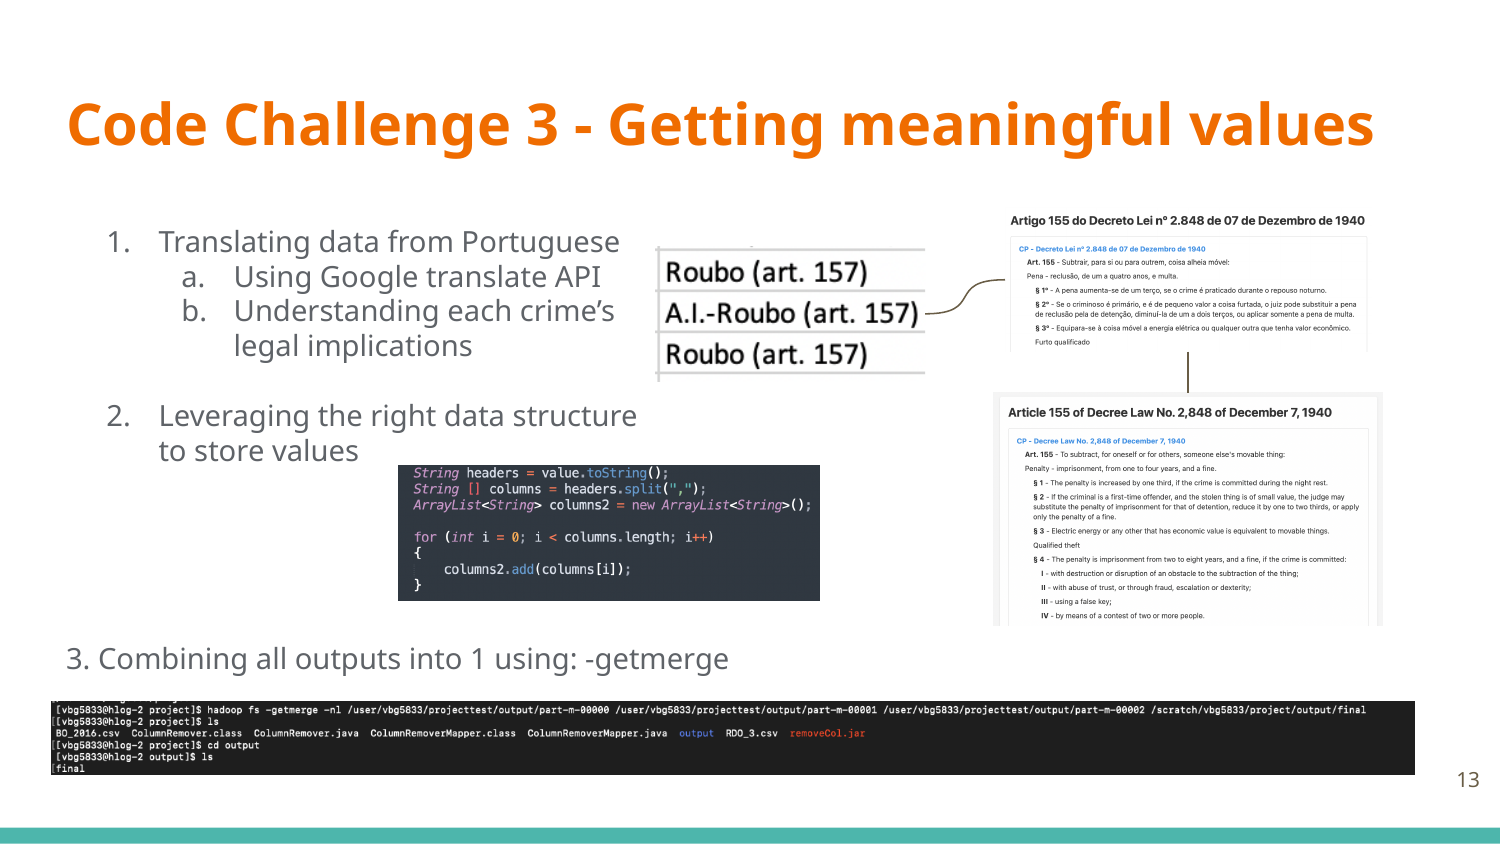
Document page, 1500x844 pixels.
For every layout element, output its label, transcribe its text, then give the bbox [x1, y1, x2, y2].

picture [50, 700, 1415, 775]
picture [654, 245, 926, 382]
slide_number 13 [1389, 764, 1480, 844]
picture [1004, 207, 1372, 352]
text_box 3. Combining all outputs into 1 using: -getmerge [51, 625, 829, 691]
list Translating data from Portuguese Using Google translate API Understanding each crime’s legal implications Leveraging the right data structure to store values [68, 207, 660, 441]
picture [993, 392, 1383, 626]
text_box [924, 279, 1006, 315]
picture [398, 465, 821, 601]
title Code Challenge 3 - Getting meaningful values [51, 72, 1449, 189]
